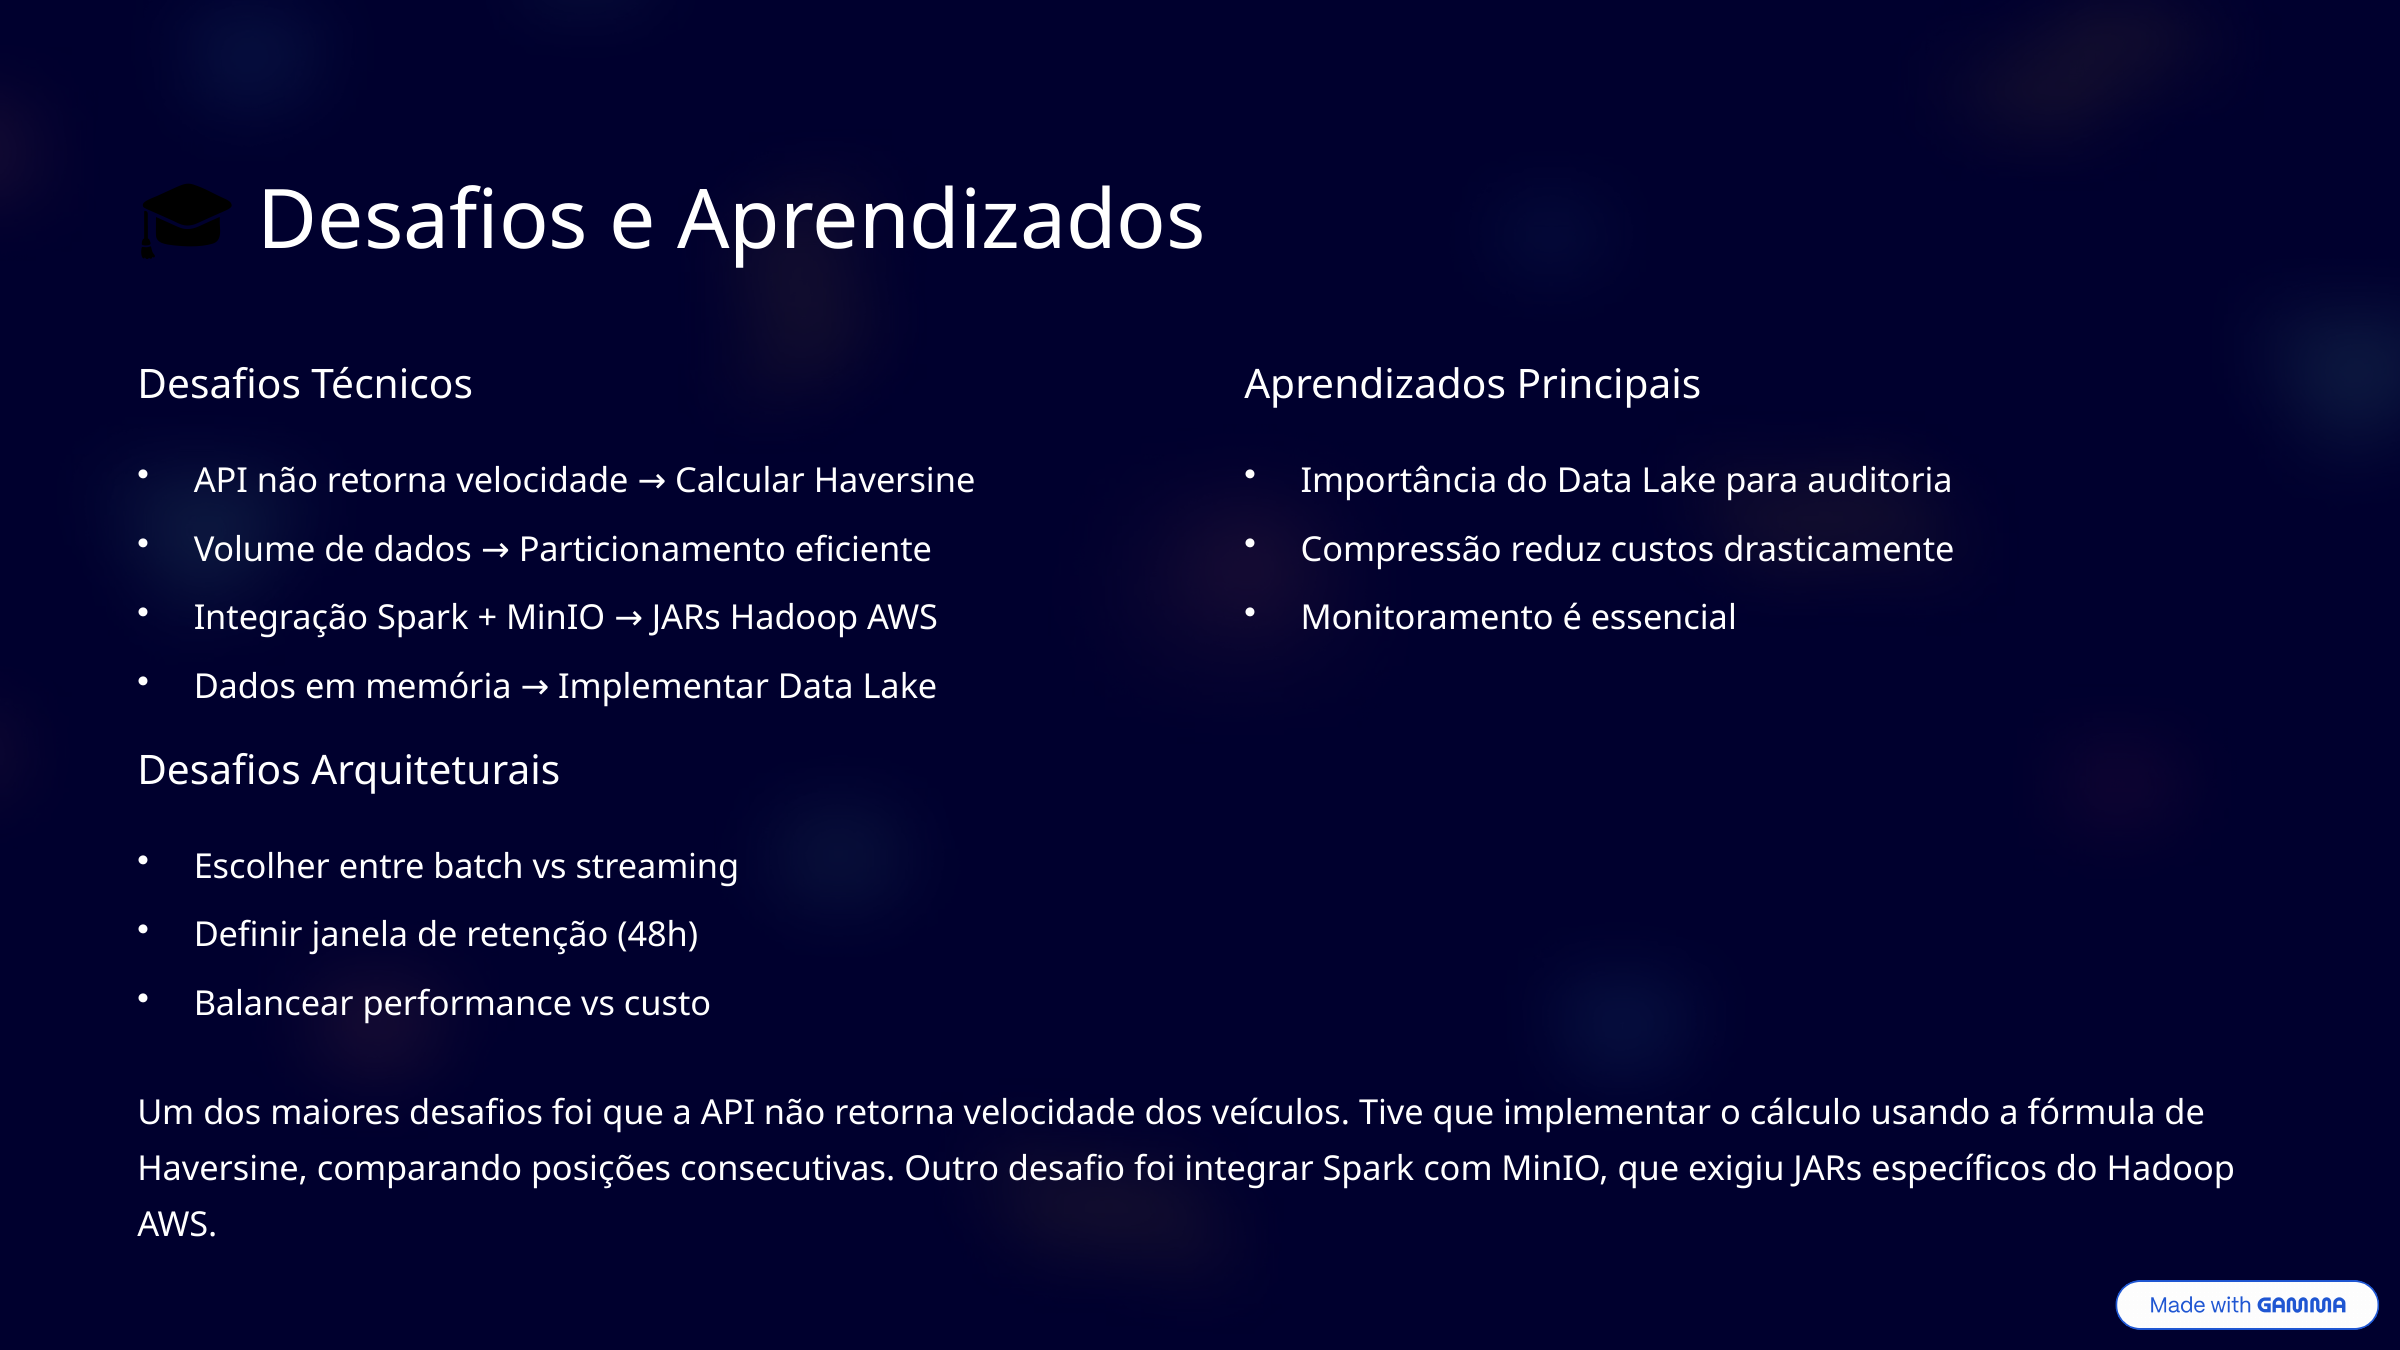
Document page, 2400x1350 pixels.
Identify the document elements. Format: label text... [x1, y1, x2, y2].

text_box Volume de dados → Particionamento eficiente [137, 511, 1157, 569]
text_box Definir janela de retenção (48h) [137, 897, 1157, 954]
text_box Aprendizados Principais [1244, 355, 1699, 408]
text_box Escolher entre batch vs streaming [137, 828, 1157, 886]
text_box Desafios Técnicos [137, 355, 554, 408]
text_box 🎓 Desafios e Aprendizados [137, 161, 1202, 268]
text_box Compressão reduz custos drasticamente [1244, 511, 2264, 569]
text_box Um dos maiores desafios foi que a API não retorna velocidade dos veículos. Tive que implementar o cálculo usando a fórmula de Haversine, comparando posições consecutivas. Outro desafio foi integrar Spark com MinIO, que exigiu JARs específicos do Hadoop AWS. [137, 1074, 2263, 1188]
text_box Balancear performance vs custo [137, 966, 1157, 1023]
text_box API não retorna velocidade → Calcular Haversine [137, 442, 1157, 500]
text_box Dados em memória → Implementar Data Lake [137, 649, 1157, 706]
text_box Desafios Arquiteturais [137, 741, 561, 794]
text_box Importância do Data Lake para auditoria [1244, 442, 2264, 500]
text_box Integração Spark + MinIO → JARs Hadoop AWS [137, 580, 1157, 638]
picture [2106, 1271, 2389, 1339]
text_box Monitoramento é essencial [1244, 580, 2264, 638]
